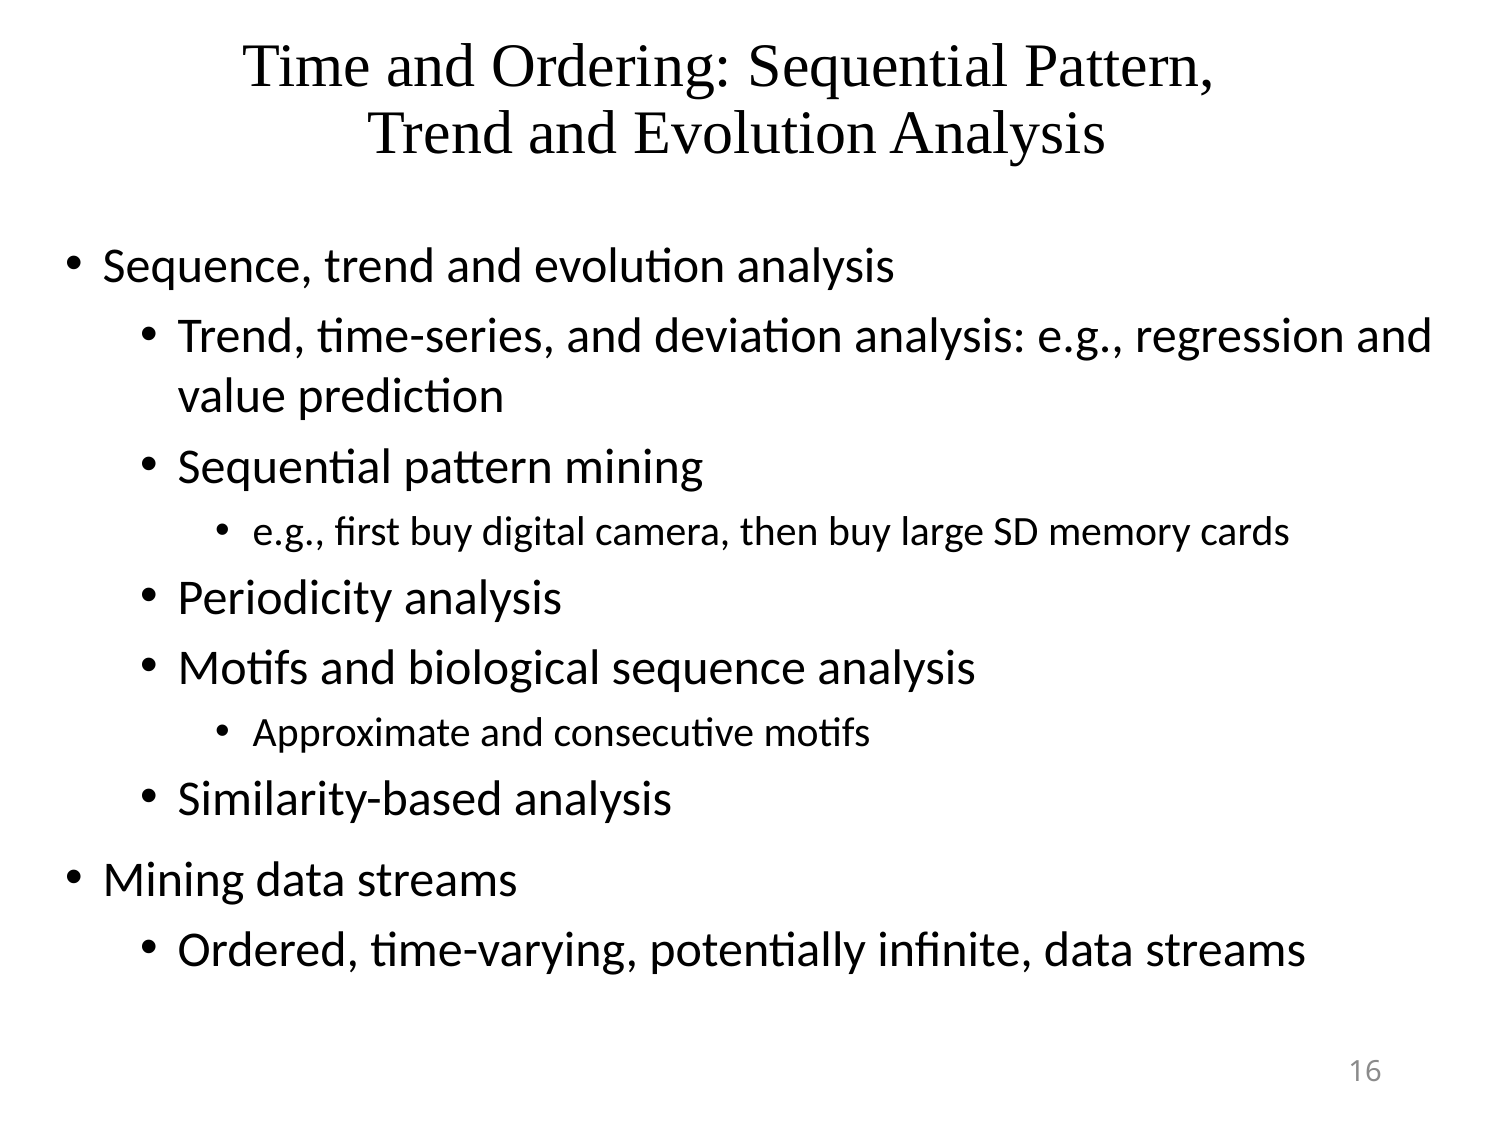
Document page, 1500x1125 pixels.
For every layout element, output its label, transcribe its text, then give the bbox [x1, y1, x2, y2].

slide_number 16 [1059, 1042, 1397, 1103]
title Time and Ordering: Sequential Pattern, Trend and Evolution Analysis [0, 24, 1475, 175]
list Sequence, trend and evolution analysis Trend, time-series, and deviation analysis: e.g., regression and value prediction Sequential pattern mining e.g., first buy digital camera, then buy large SD memory cards Periodicity analysis Motifs and biological sequence analysis Approximate and consecutive motifs Similarity-based analysis Mining data streams Ordered, time-varying, potentially infinite, data streams [50, 224, 1450, 1038]
